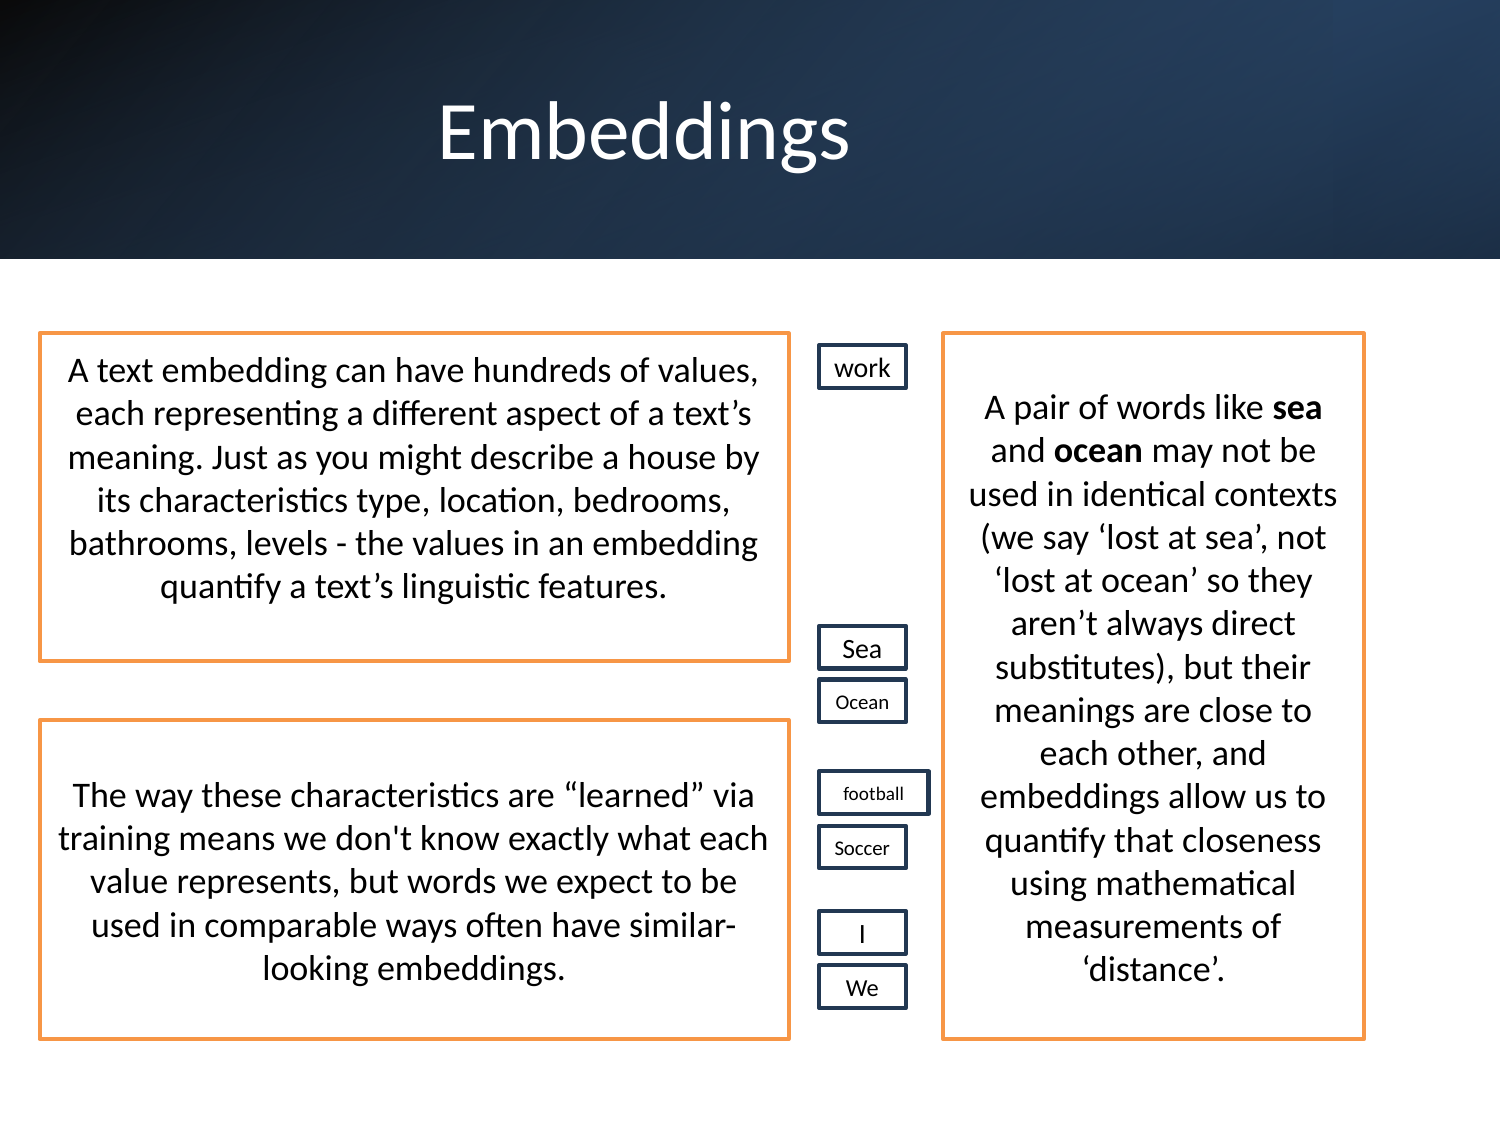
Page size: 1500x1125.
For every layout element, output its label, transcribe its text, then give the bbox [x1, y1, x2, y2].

text_box [0, 261, 1500, 1125]
text_box A text embedding can have hundreds of values, each representing a different aspect of a text’s meaning. Just as you might describe a house by its characteristics type, location, bedrooms, bathrooms, levels - the values in an embedding quantify a text’s linguistic features. [38, 331, 791, 663]
text_box [0, 0, 1500, 261]
text_box football [817, 769, 931, 816]
text_box A pair of words like sea and ocean may not be used in identical contexts (we say ‘lost at sea’, not ‘lost at ocean’ so they aren’t always direct substitutes), but their meanings are close to each other, and embeddings allow us to quantify that closeness using mathematical measurements of ‘distance’. [941, 331, 1366, 1041]
text_box Embeddings [75, 53, 1214, 198]
text_box We [817, 963, 908, 1010]
text_box Ocean [817, 677, 908, 724]
text_box work [817, 343, 908, 390]
text_box I [817, 909, 908, 956]
text_box Sea [817, 624, 908, 671]
text_box Soccer [817, 824, 908, 870]
text_box The way these characteristics are “learned” via training means we don't know exactly what each value represents, but words we expect to be used in comparable ways often have similar-looking embeddings. [38, 718, 791, 1041]
